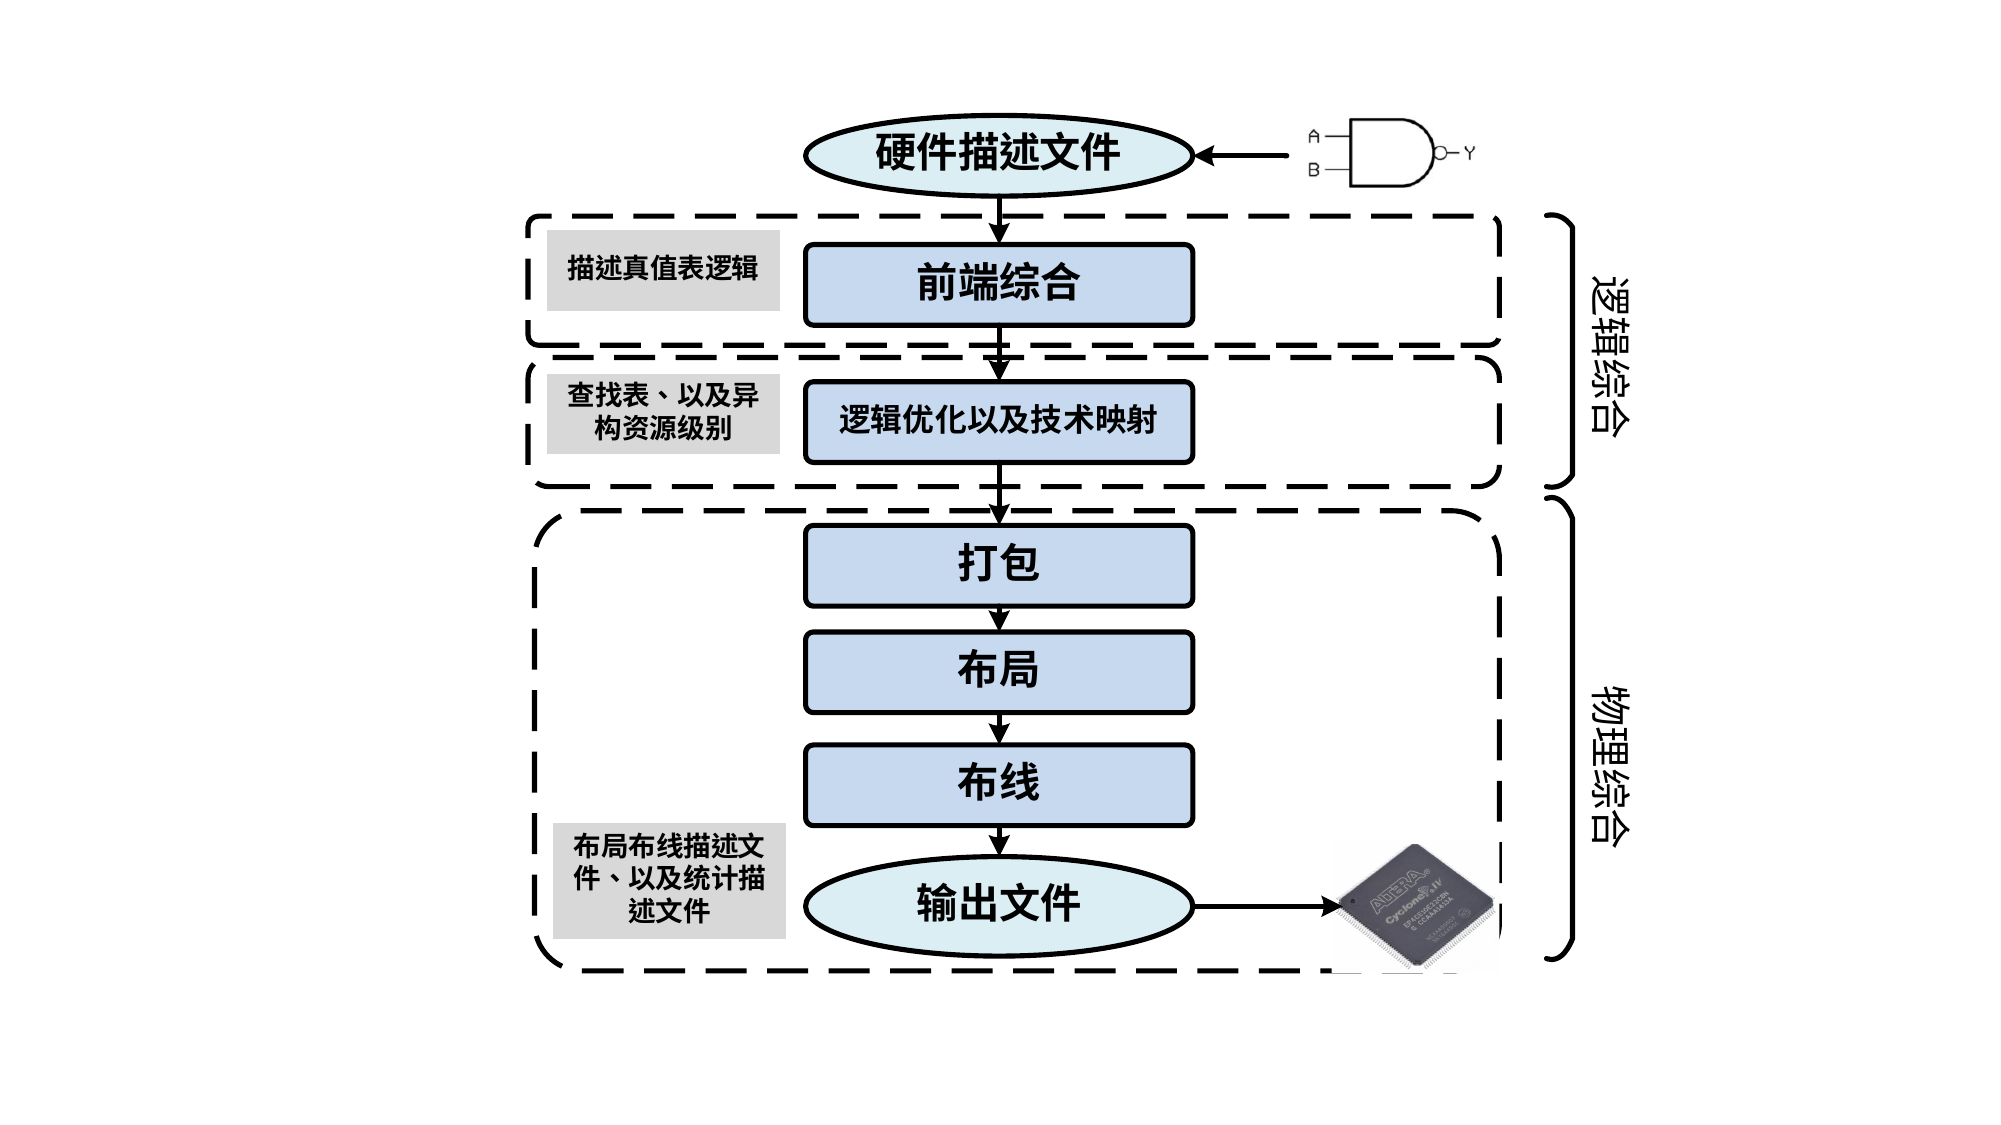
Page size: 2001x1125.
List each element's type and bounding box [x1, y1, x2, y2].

picture [522, 109, 1651, 976]
